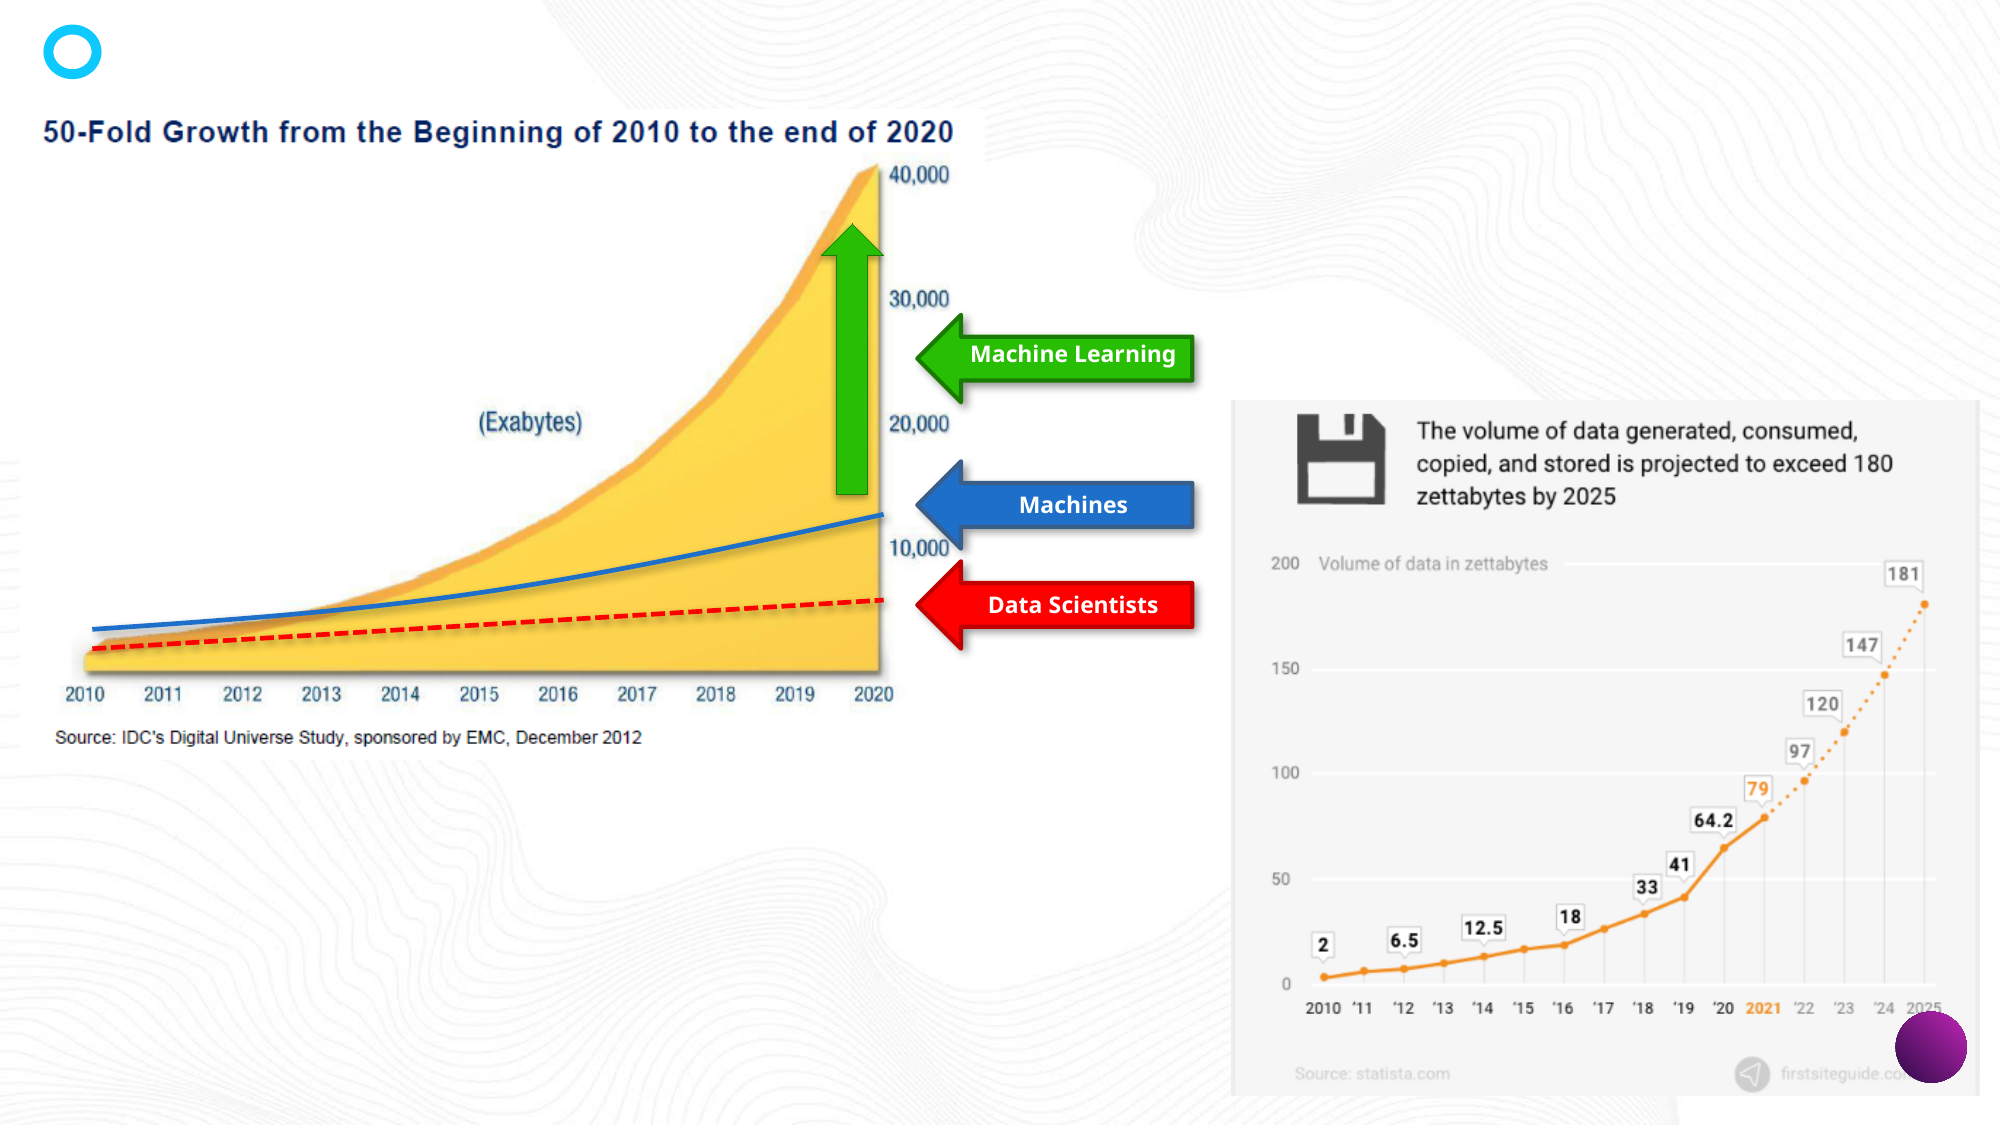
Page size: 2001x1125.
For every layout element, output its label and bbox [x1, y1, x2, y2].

picture [0, 0, 2000, 1125]
text_box [917, 461, 1193, 549]
text_box [917, 561, 1193, 649]
text_box [917, 314, 1198, 403]
text_box [47, 28, 98, 76]
